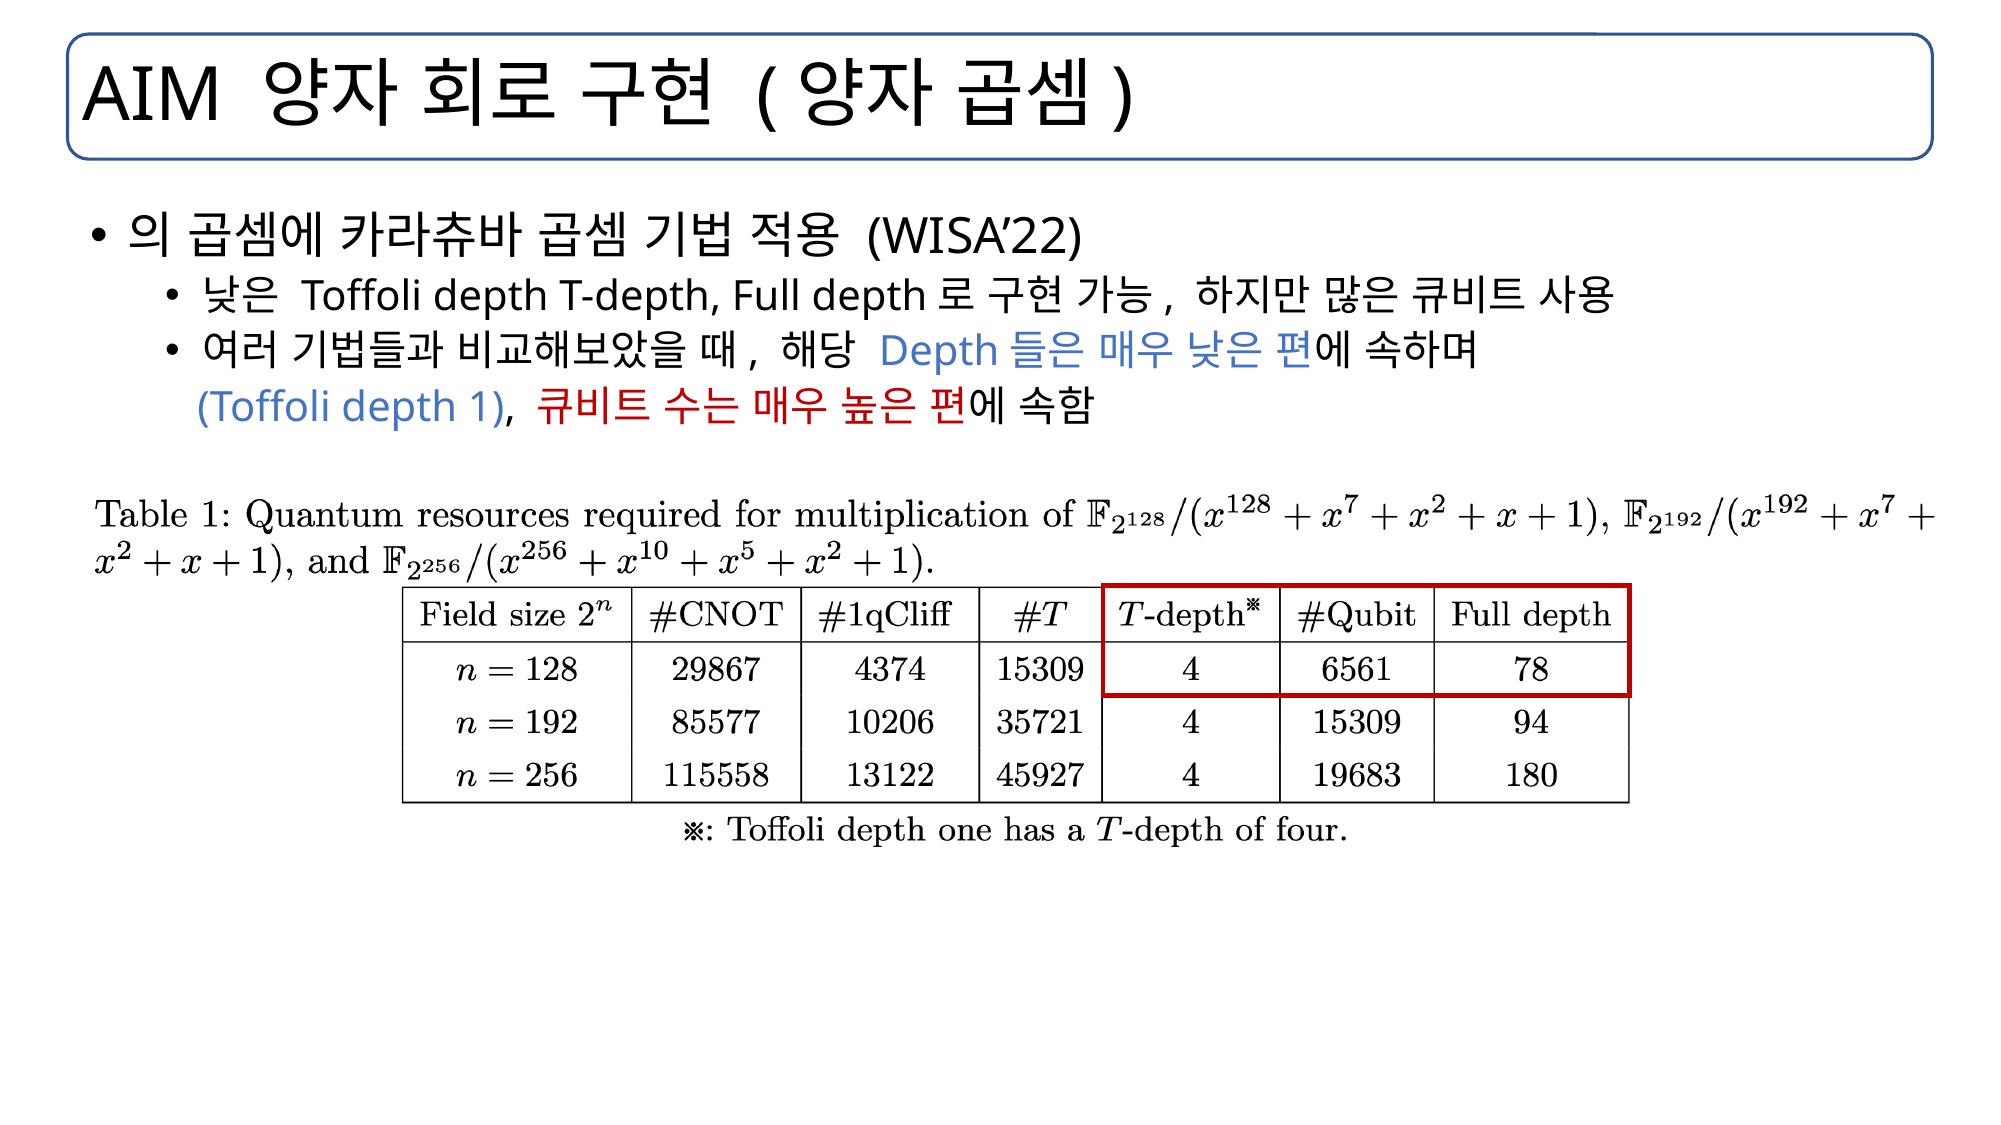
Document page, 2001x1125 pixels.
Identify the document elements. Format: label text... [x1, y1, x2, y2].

picture [82, 491, 1950, 852]
title AIM 양자 회로 구현 (양자 곱셈) [67, 34, 1933, 160]
